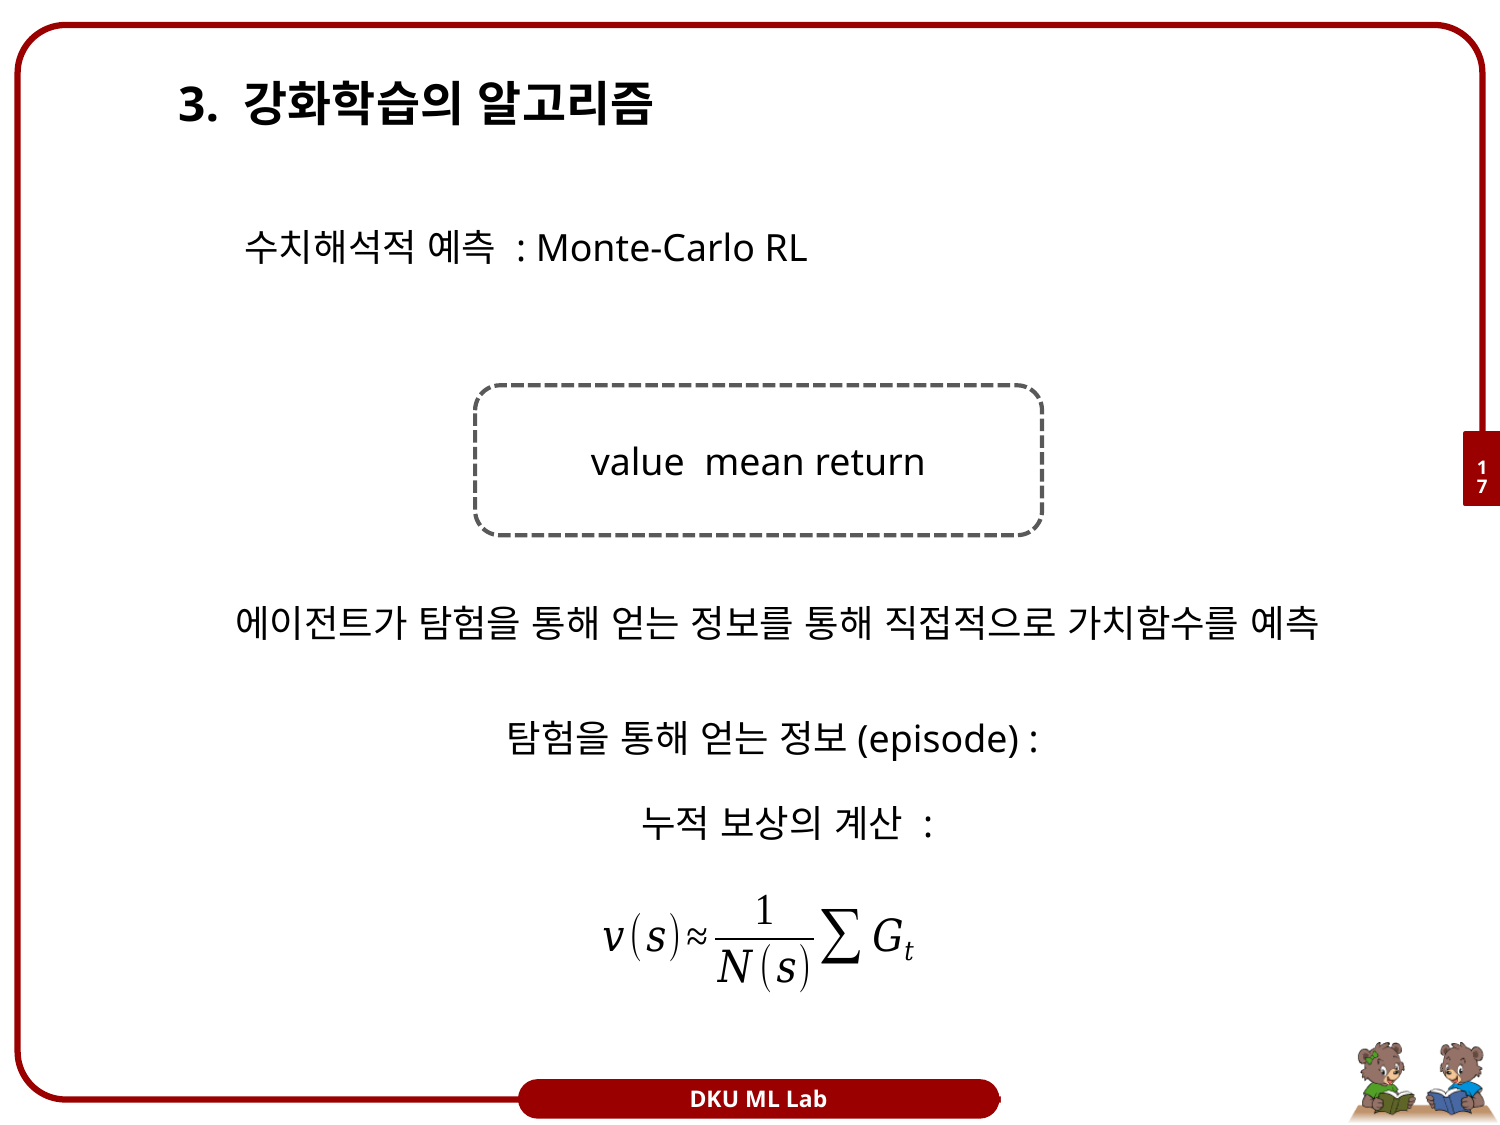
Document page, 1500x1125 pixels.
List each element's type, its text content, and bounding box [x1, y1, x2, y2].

slide_number 17 [1461, 431, 1500, 505]
text_box 에이전트가 탐험을 통해 얻는 정보를 통해 직접적으로 가치함수를 예측 [220, 592, 1335, 652]
title 3. 강화학습의 알고리즘 [163, 50, 750, 154]
footer DKU ML Lab [521, 1076, 997, 1125]
picture [1347, 1042, 1500, 1125]
